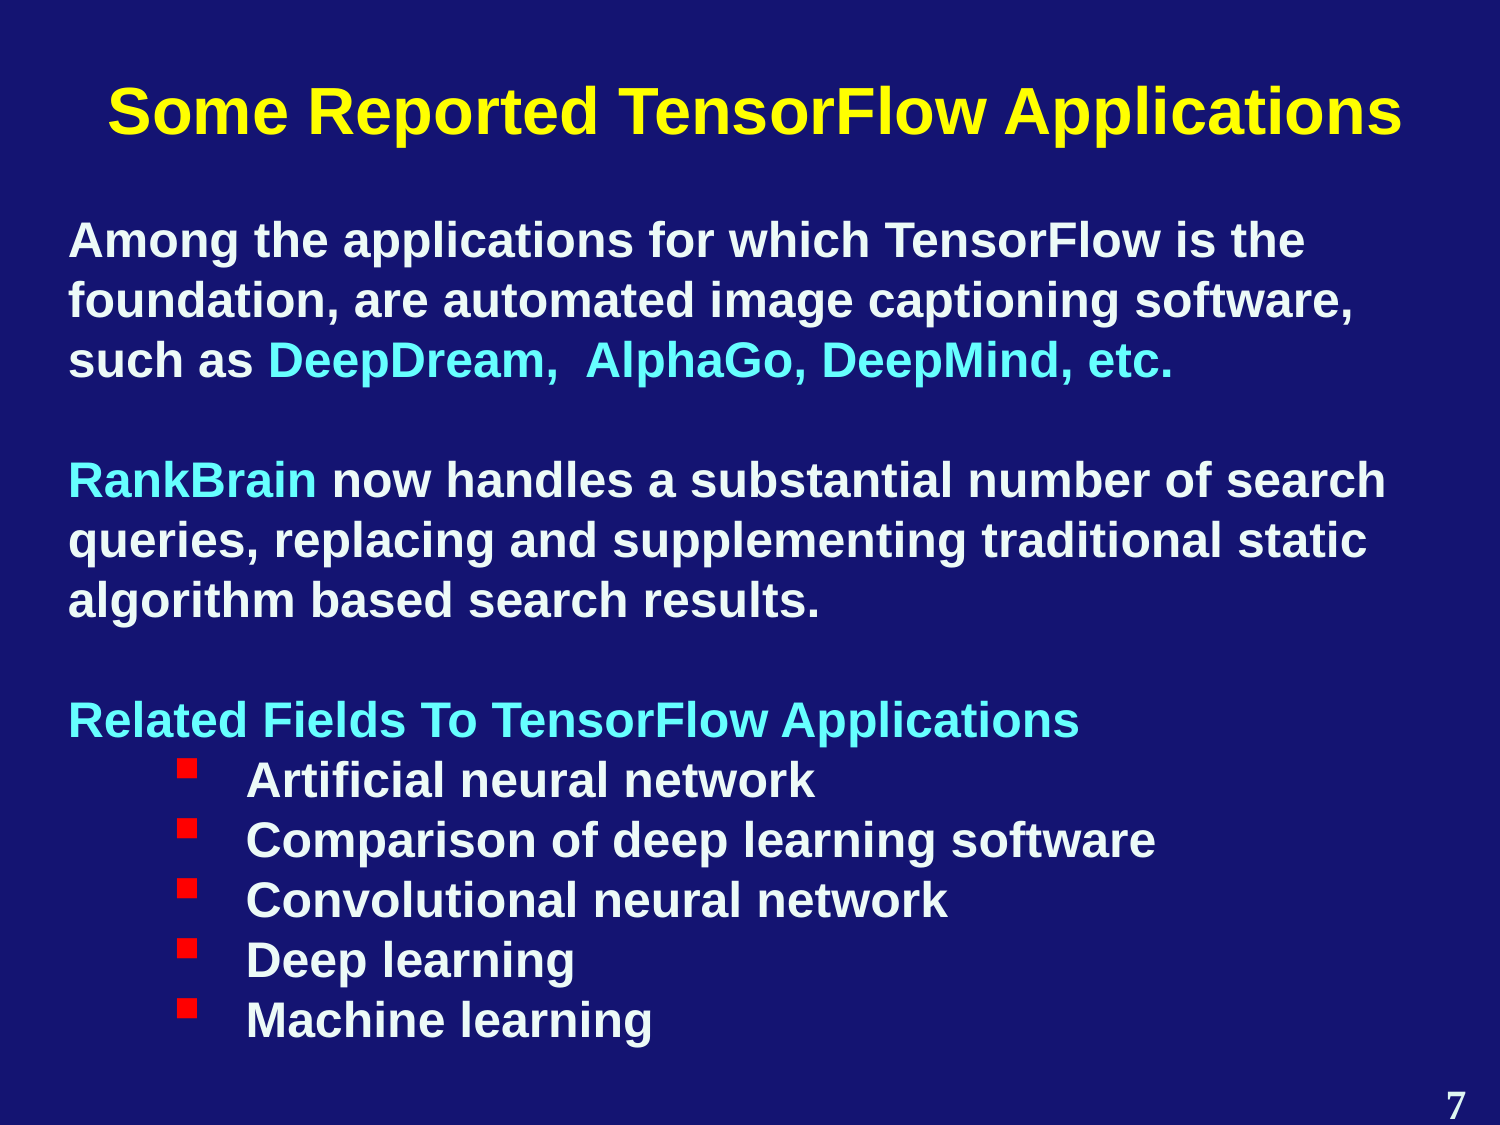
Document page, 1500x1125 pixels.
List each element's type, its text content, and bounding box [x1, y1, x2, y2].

text_box Some Reported TensorFlow Applications Among the applications for which TensorFlow is the foundation, are automated image captioning software, such as DeepDream, AlphaGo, DeepMind, etc. RankBrain now handles a substantial number of search queries, replacing and supplementing traditional static algorithm based search results. Related Fields To TensorFlow Applications Artificial neural network Comparison of deep learning software Convolutional neural network Deep learning Machine learning [53, 60, 1459, 1056]
